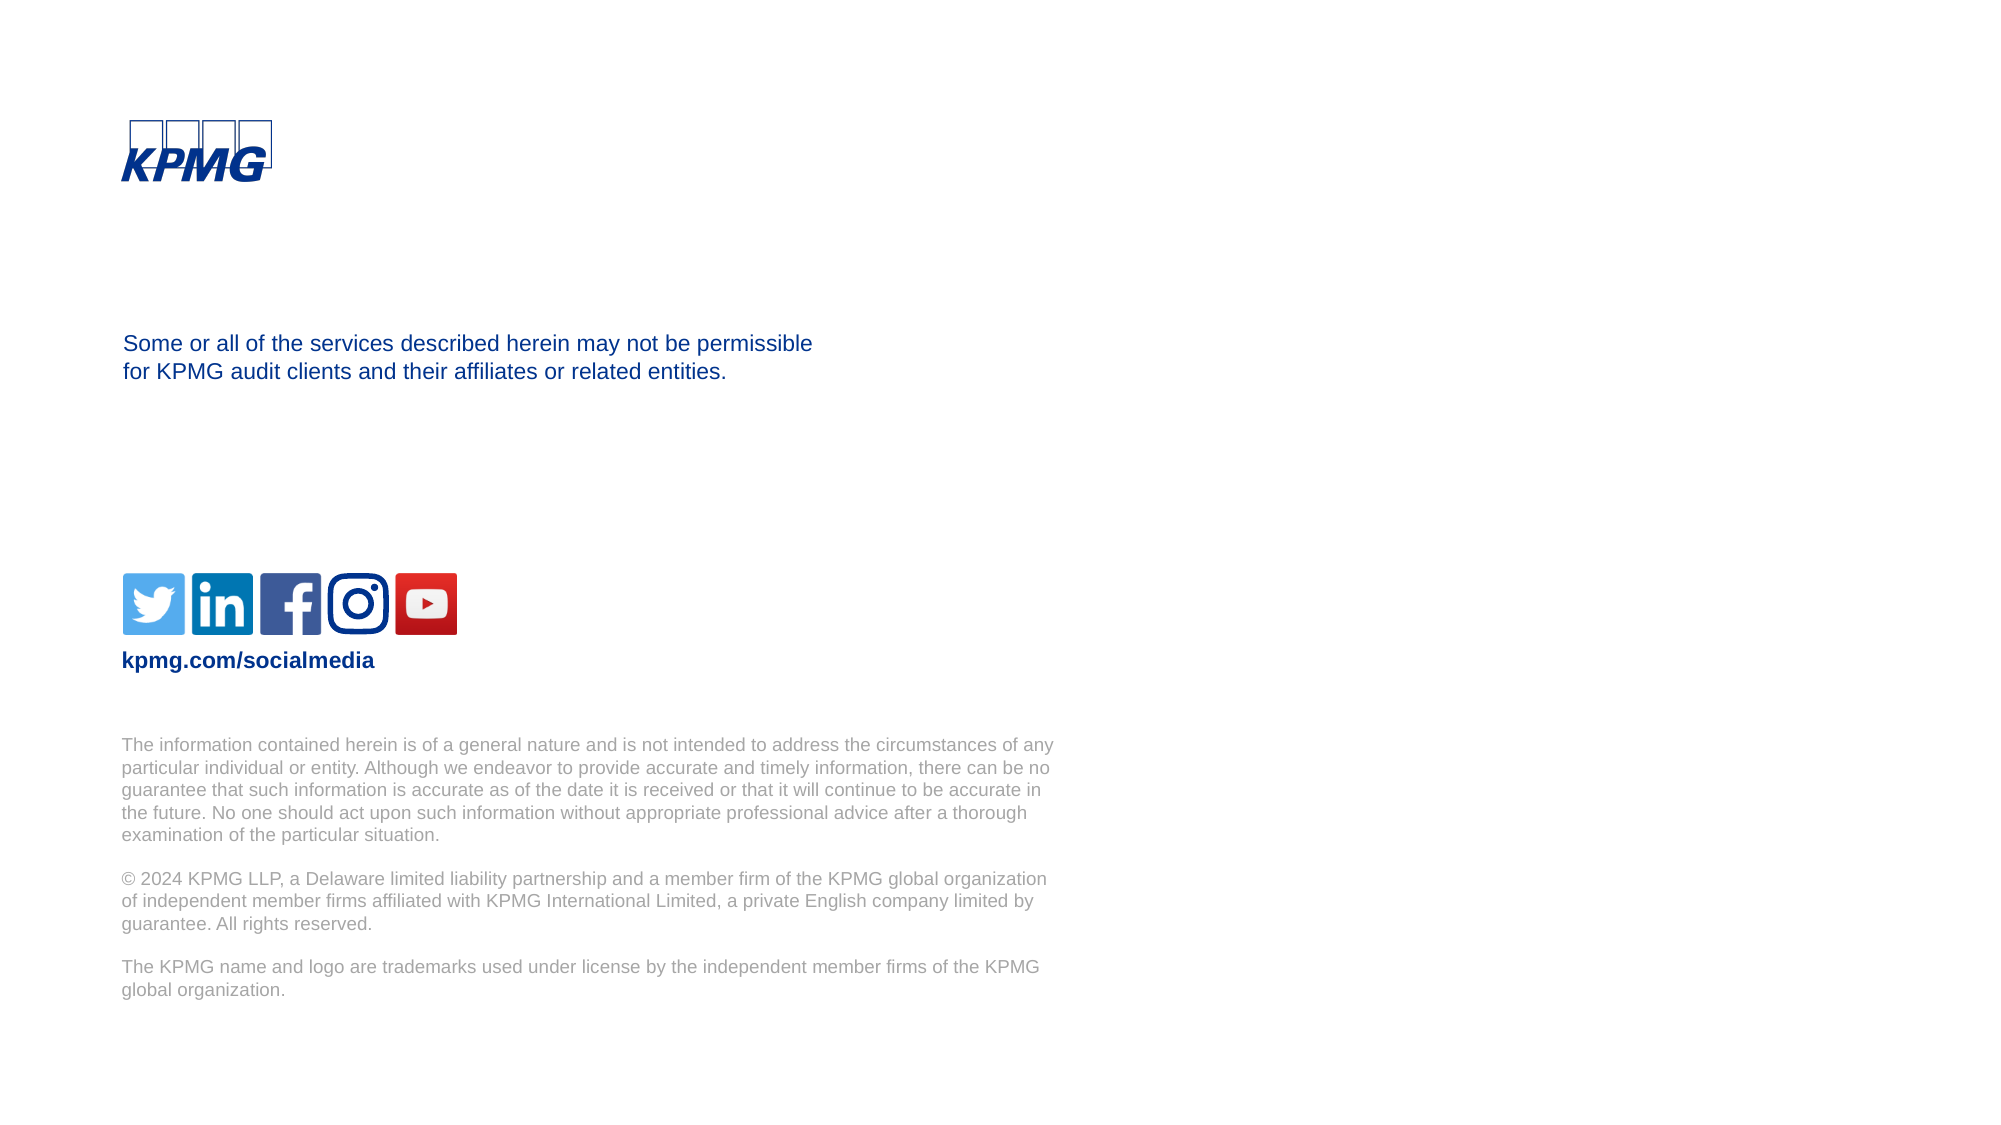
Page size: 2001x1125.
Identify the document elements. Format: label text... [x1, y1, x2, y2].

picture [121, 120, 272, 182]
picture [216, 596, 243, 626]
picture [251, 573, 327, 635]
picture [200, 582, 210, 592]
picture [201, 597, 210, 626]
list The information contained herein is of a general nature and is not intended to address the circumstances of any particular individual or entity. Although we endeavor to provide accurate and timely information, there can be no guarantee that such information is accurate as of the date it is received or that it will continue to be accurate in the future. No one should act upon such information without appropriate professional advice after a thorough examination of the particular situation. © 2024 KPMG LLP, a Delaware limited liability partnership and a member firm of the KPMG global organization of independent member firms affiliated with KPMG International Limited, a private English company limited by guarantee. All rights reserved. The KPMG name and logo are trademarks used under license by the independent member firms of the KPMG global organization. [121, 695, 1065, 1000]
text_box Some or all of the services described herein may not be permissible for KPMG audit clients and their affiliates or related entities. [123, 328, 825, 404]
list kpmg.com/socialmedia [121, 645, 650, 666]
picture [123, 573, 193, 635]
picture [392, 573, 457, 635]
